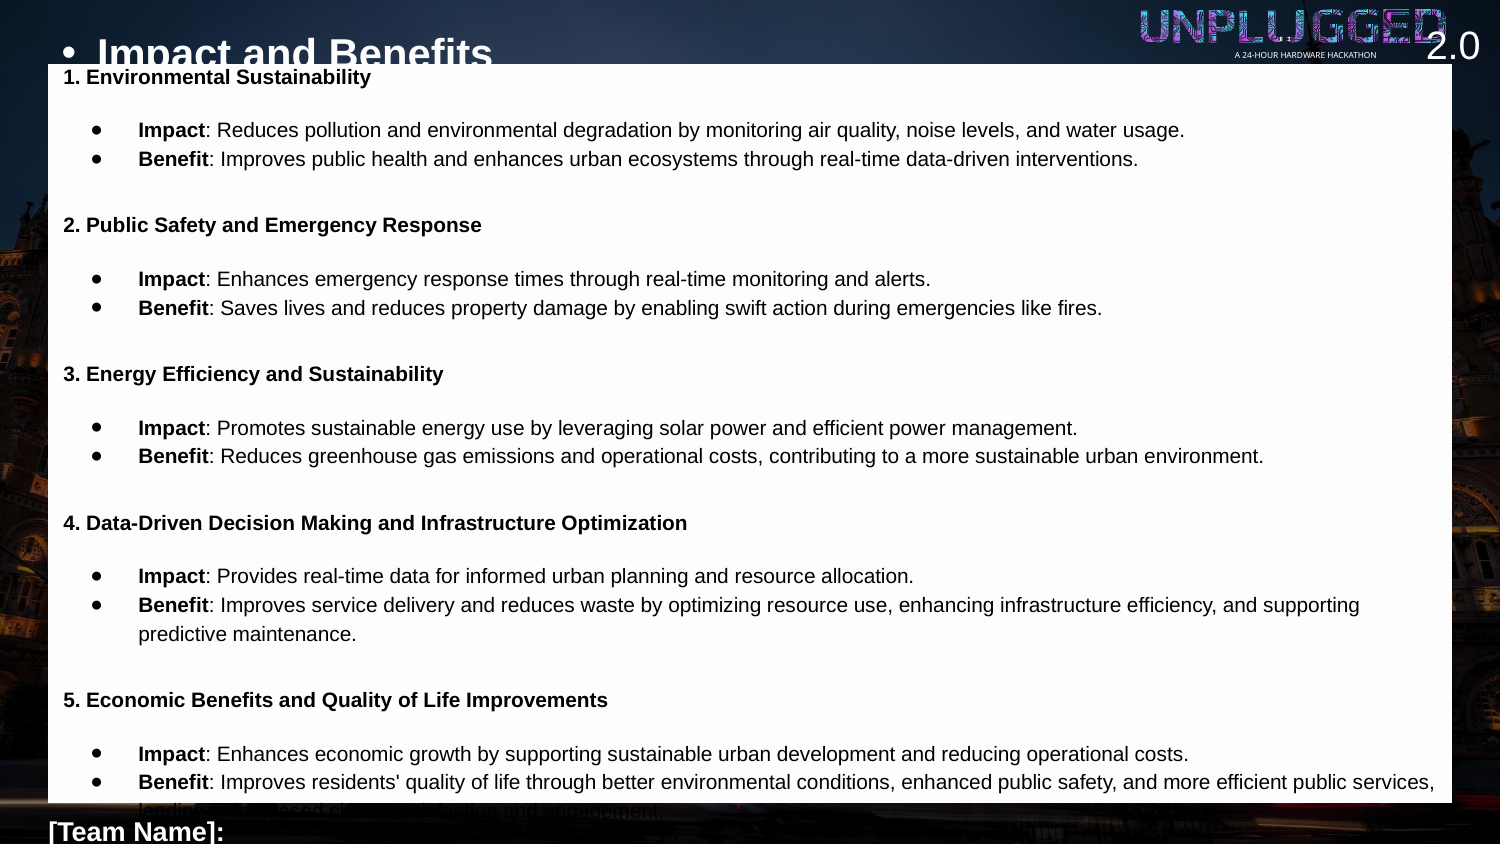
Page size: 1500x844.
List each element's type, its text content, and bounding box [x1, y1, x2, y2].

text_box [Team Name]: [48, 811, 274, 844]
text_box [48, 52, 1452, 804]
text_box Impact and Benefits [26, 7, 823, 78]
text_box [1130, 0, 1500, 67]
text_box [274, 75, 1500, 844]
text_box [0, 0, 1125, 844]
